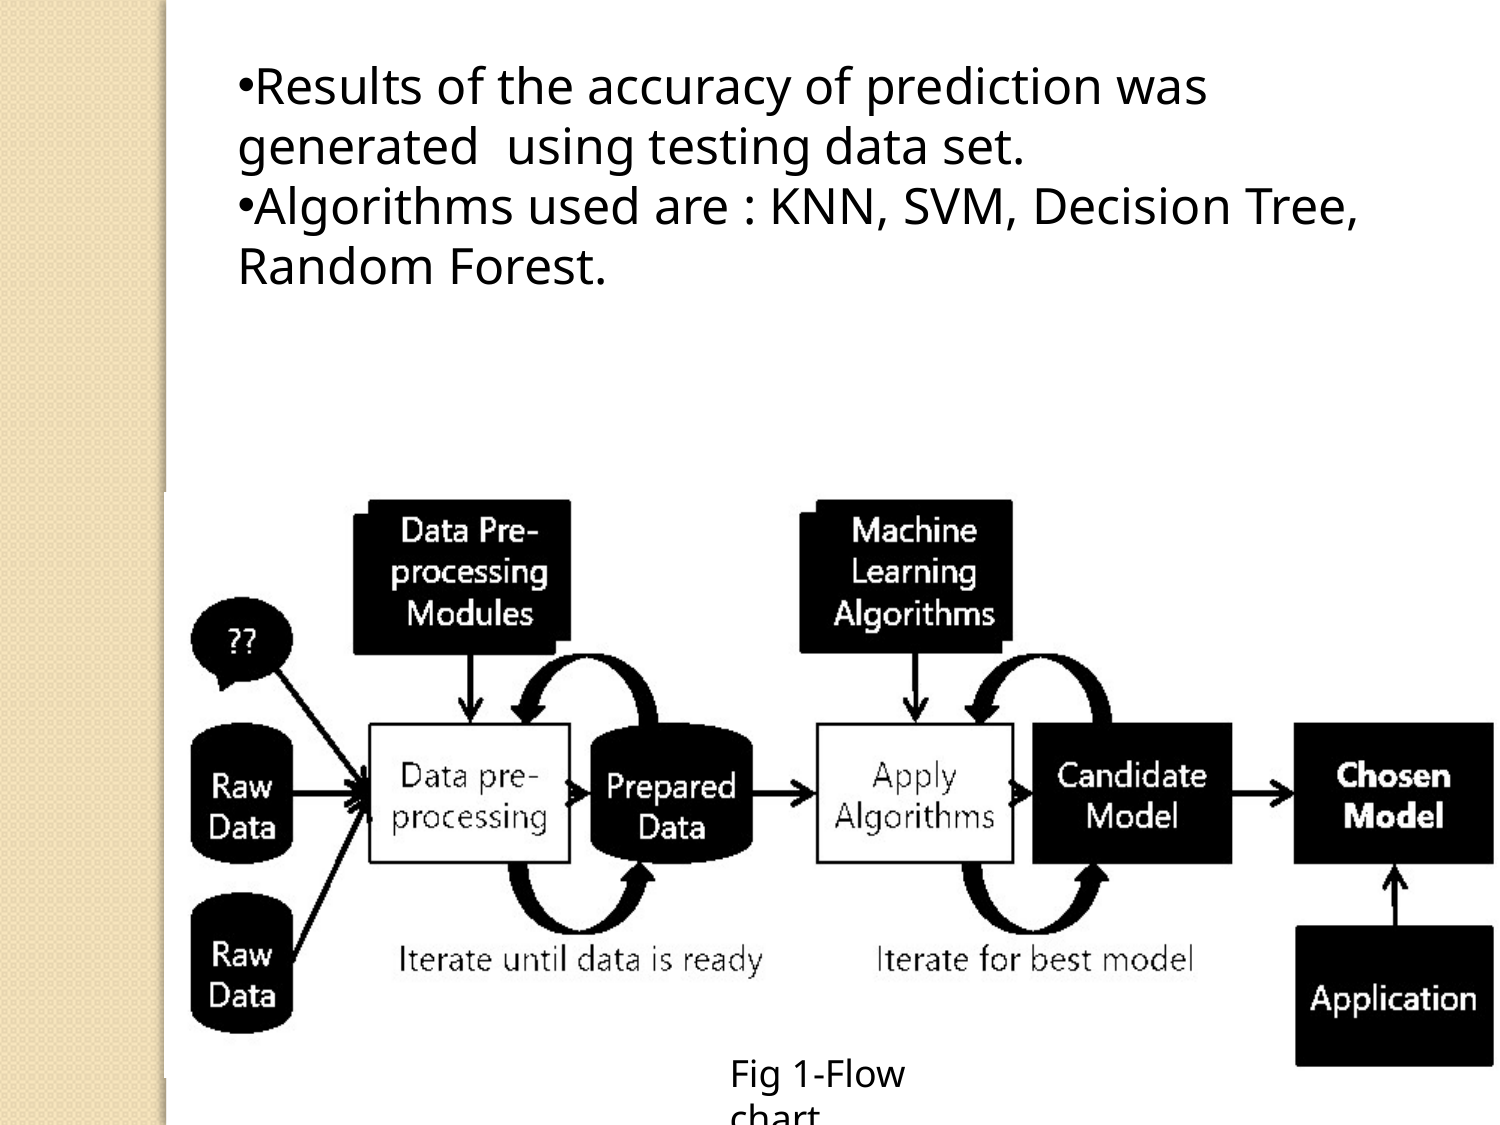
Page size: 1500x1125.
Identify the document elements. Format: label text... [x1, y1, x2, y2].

text_box Results of the accuracy of prediction was generated using testing data set. Algorithms used are : KNN, SVM, Decision Tree, Random Forest. [222, 46, 1383, 302]
picture [163, 491, 1500, 1079]
text_box Fig 1-Flow chart [714, 1089, 1020, 1125]
